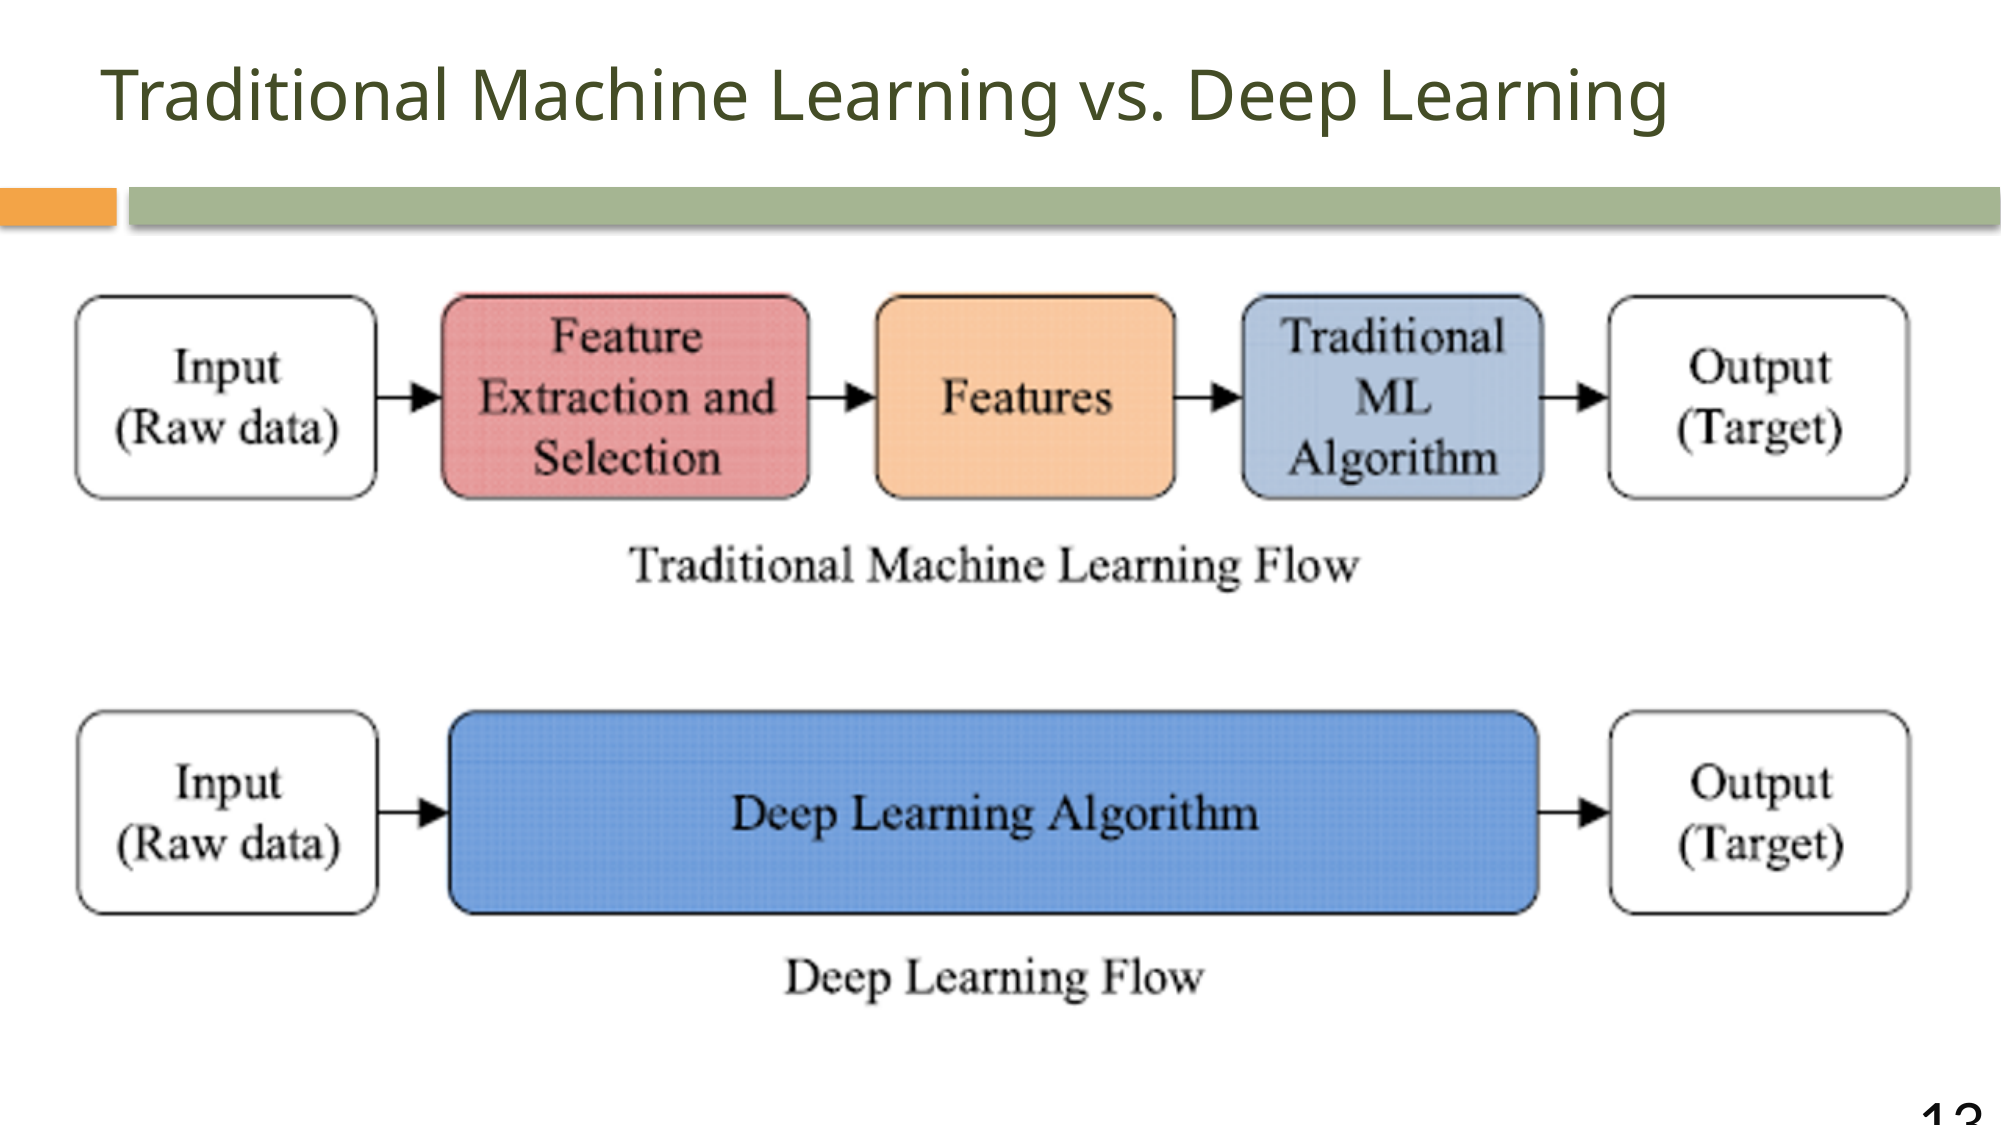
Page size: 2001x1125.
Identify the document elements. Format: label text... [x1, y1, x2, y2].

footer 13 [1899, 1072, 2000, 1125]
title Traditional Machine Learning vs. Deep Learning [85, 11, 1900, 174]
picture [62, 693, 1930, 1020]
picture [62, 280, 1924, 609]
